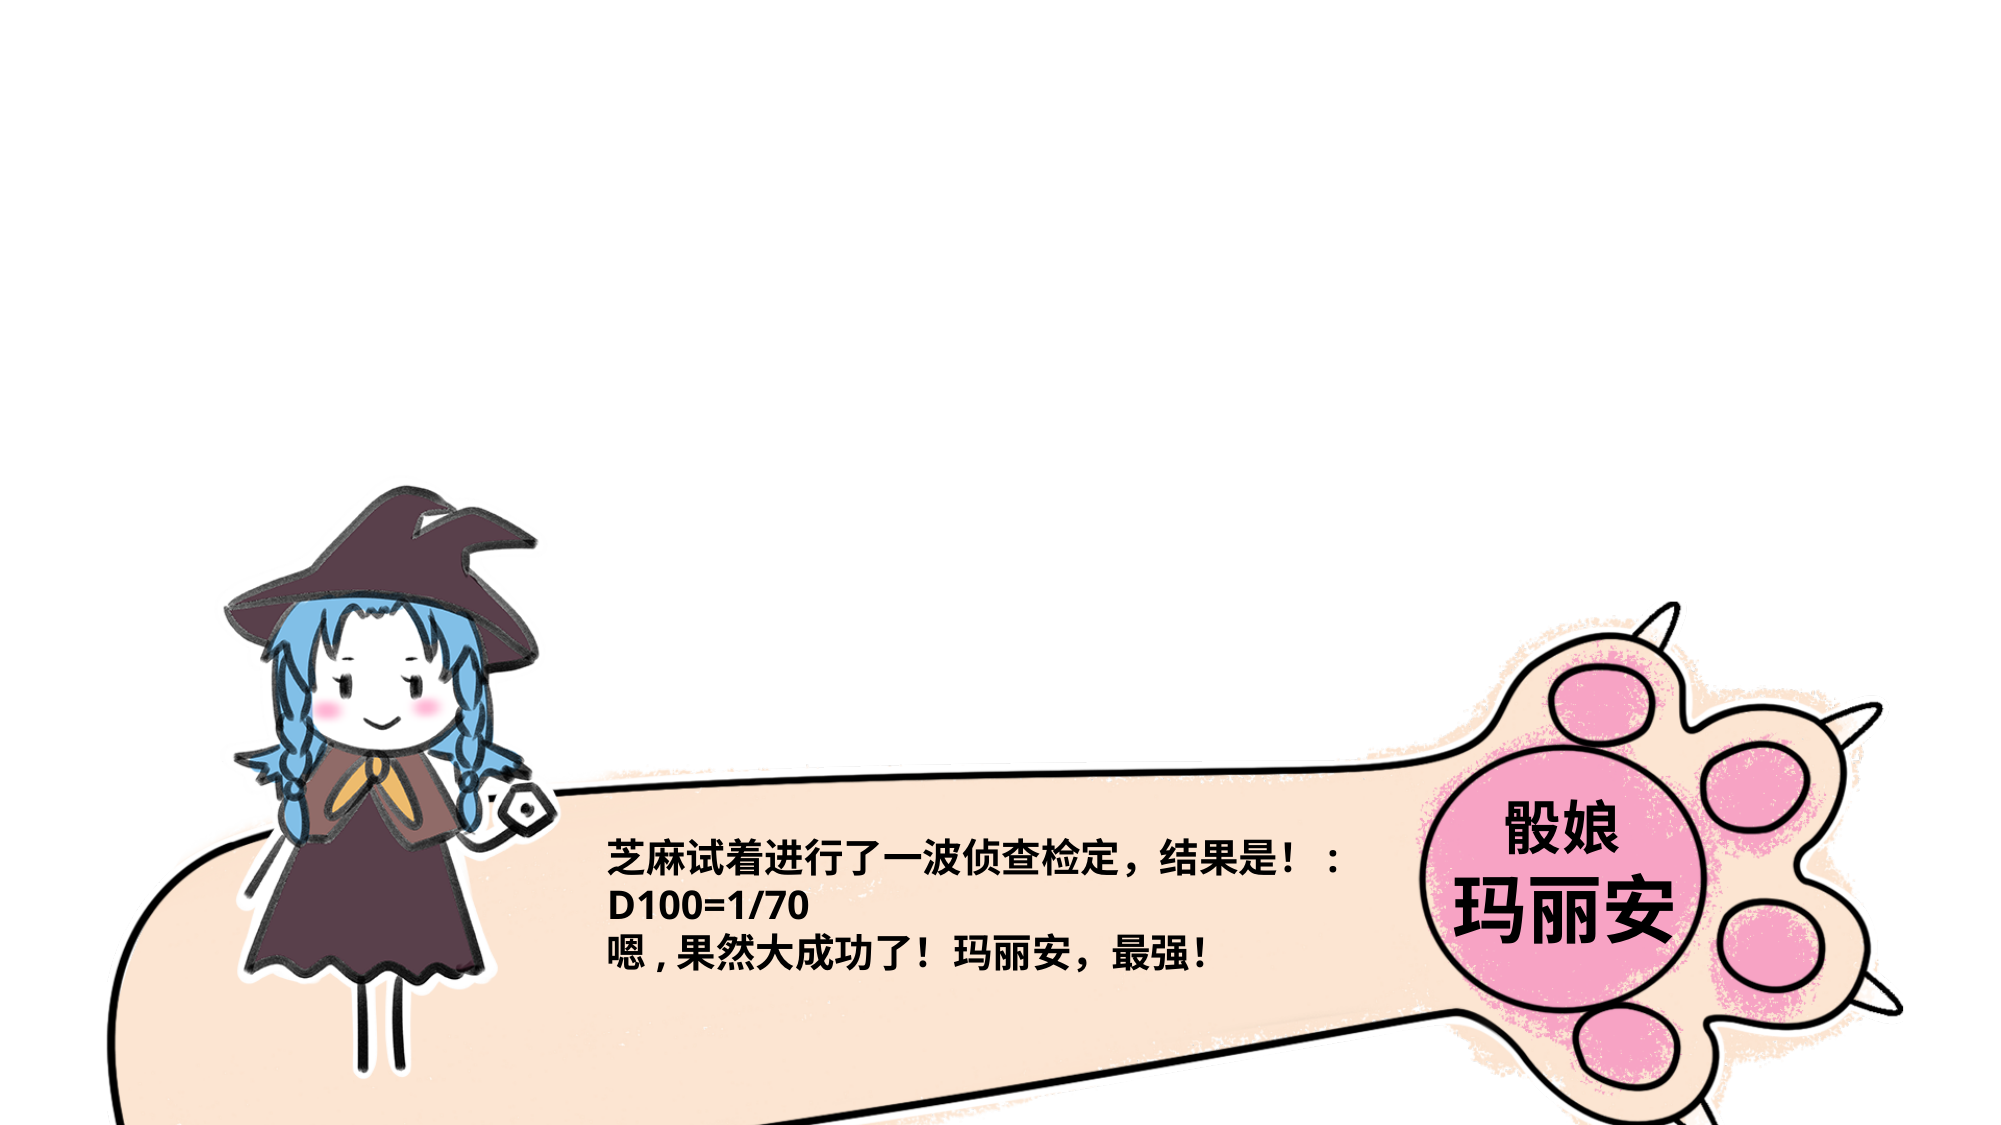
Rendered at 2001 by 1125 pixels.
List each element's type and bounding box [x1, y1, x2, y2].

text_box [0, 0, 2000, 1125]
